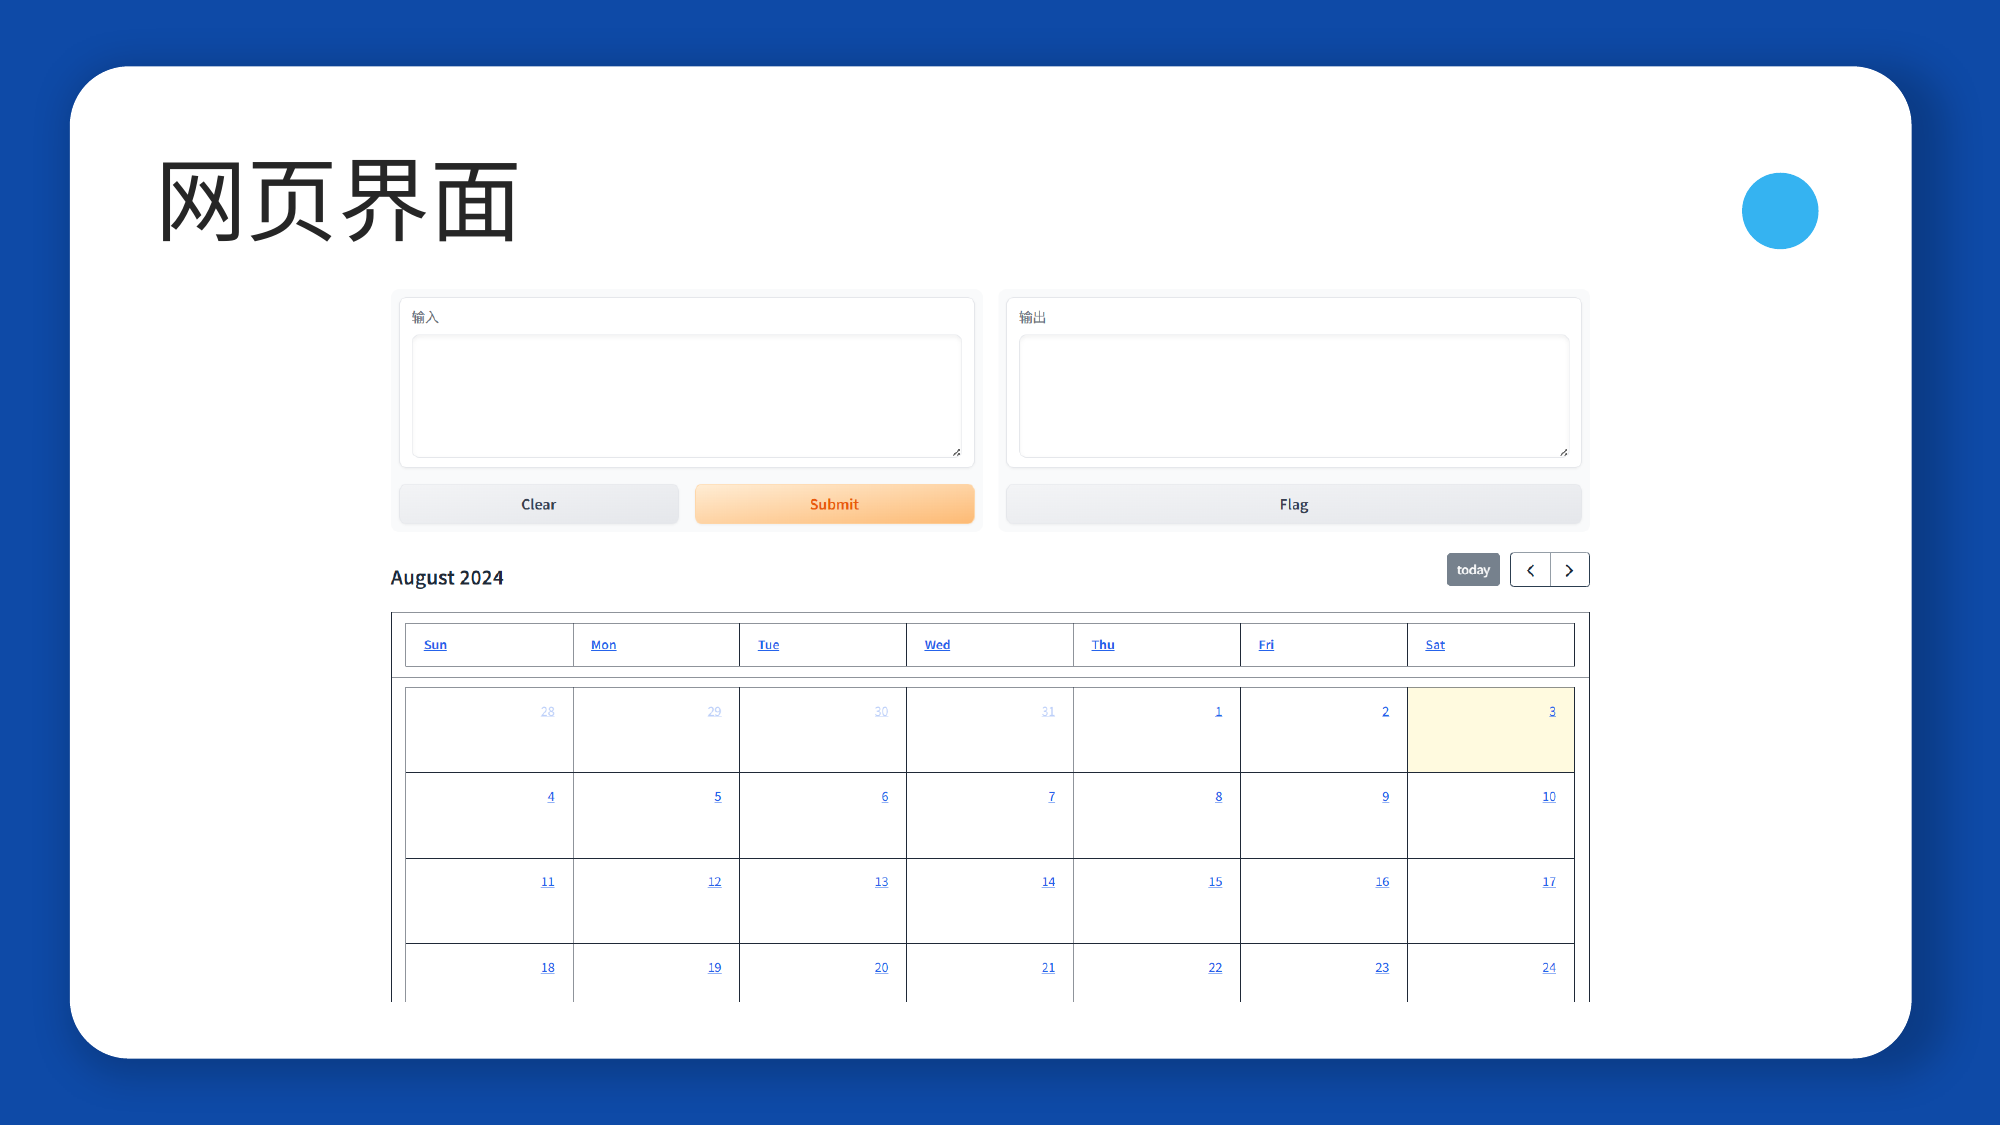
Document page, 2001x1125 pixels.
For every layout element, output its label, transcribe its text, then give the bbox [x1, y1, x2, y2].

text_box [1742, 172, 1819, 250]
text_box [69, 66, 1912, 1059]
text_box 网页界面 [154, 54, 592, 342]
picture [379, 281, 1603, 1002]
